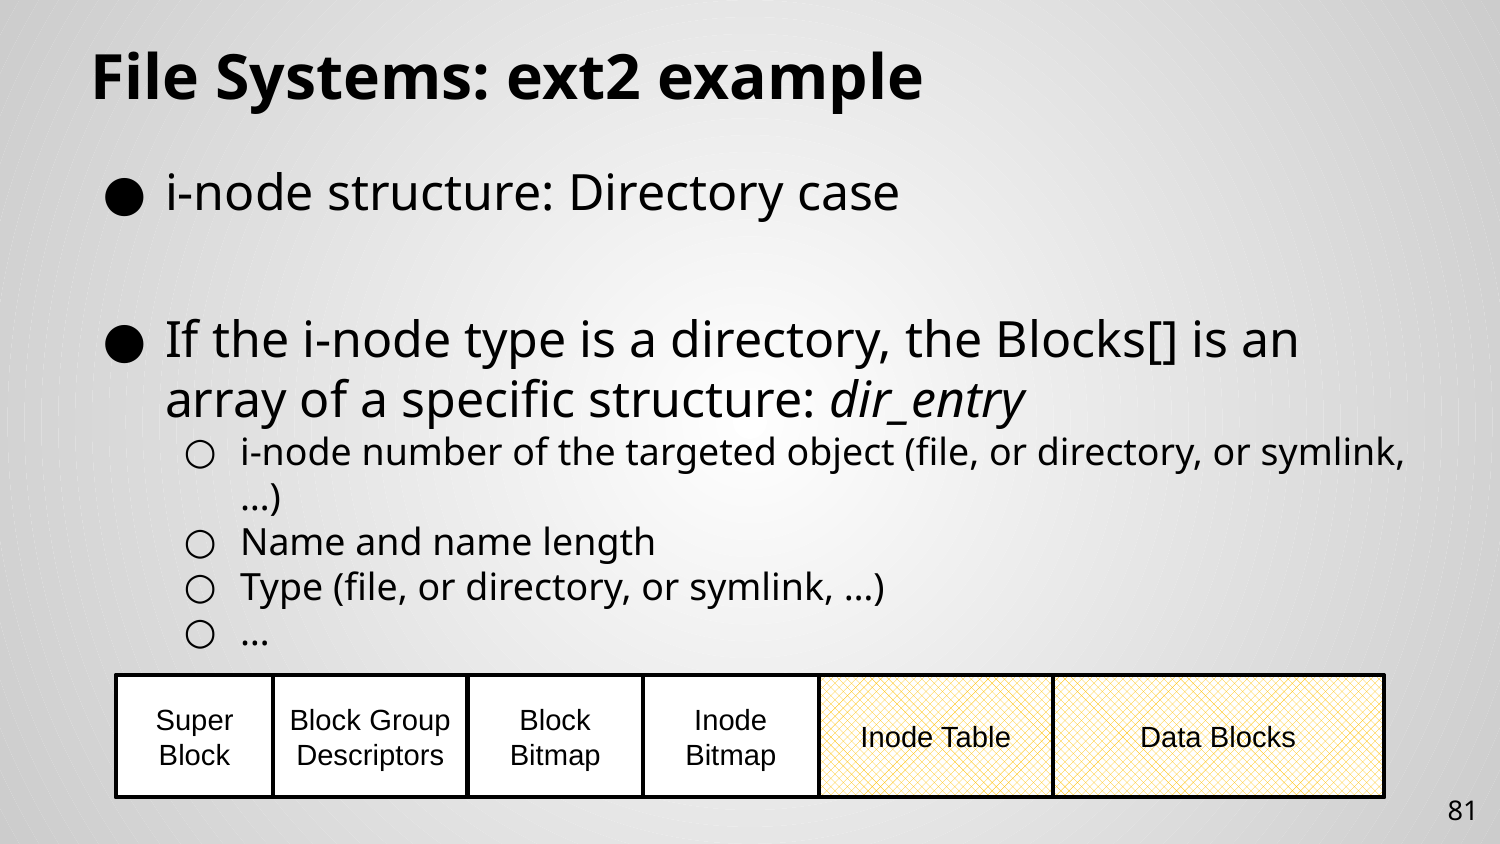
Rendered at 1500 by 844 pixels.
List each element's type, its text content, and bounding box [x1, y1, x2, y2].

list i-node structure: Directory case If the i-node type is a directory, the Blocks[] is an array of a specific structure: dir_entry i-node number of the targeted object (file, or directory, or symlink, …) Name and name length Type (file, or directory, or symlink, …) … File names are stored in the directory entry! [75, 145, 1425, 808]
title File Systems: ext2 example [75, 33, 1425, 128]
slide_number 81 [1403, 779, 1494, 844]
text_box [115, 674, 1384, 798]
